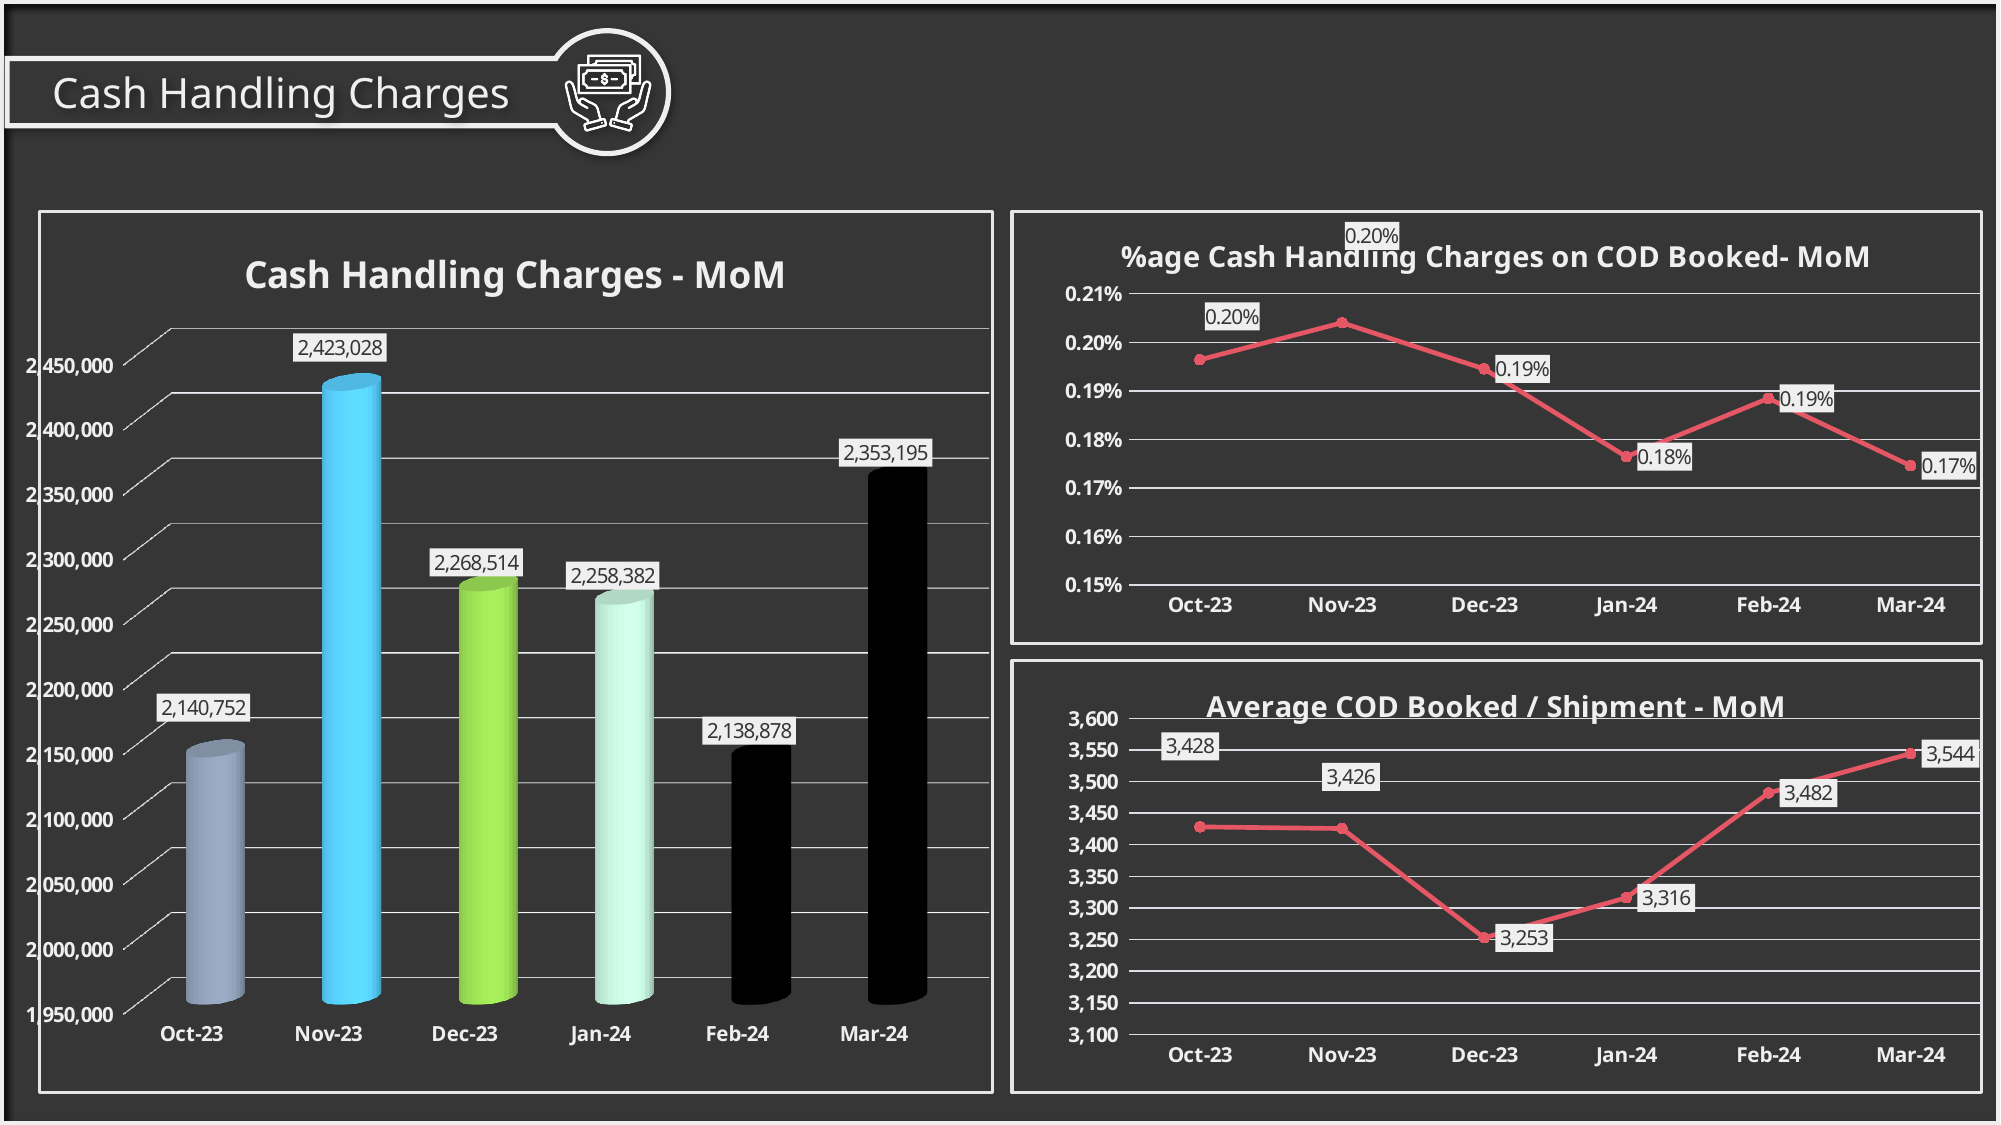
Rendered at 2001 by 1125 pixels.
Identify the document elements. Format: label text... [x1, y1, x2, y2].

text_box [557, 29, 650, 54]
chart [20, 209, 994, 1095]
table_cell 214.38 [556, 56, 563, 135]
text_box Cash Handling Charges [6, 55, 556, 128]
chart [1010, 659, 1984, 1095]
text_box [0, 0, 2000, 1125]
text_box [575, 146, 639, 155]
picture [563, 48, 653, 138]
text_box [661, 60, 670, 124]
chart [1010, 209, 1984, 645]
